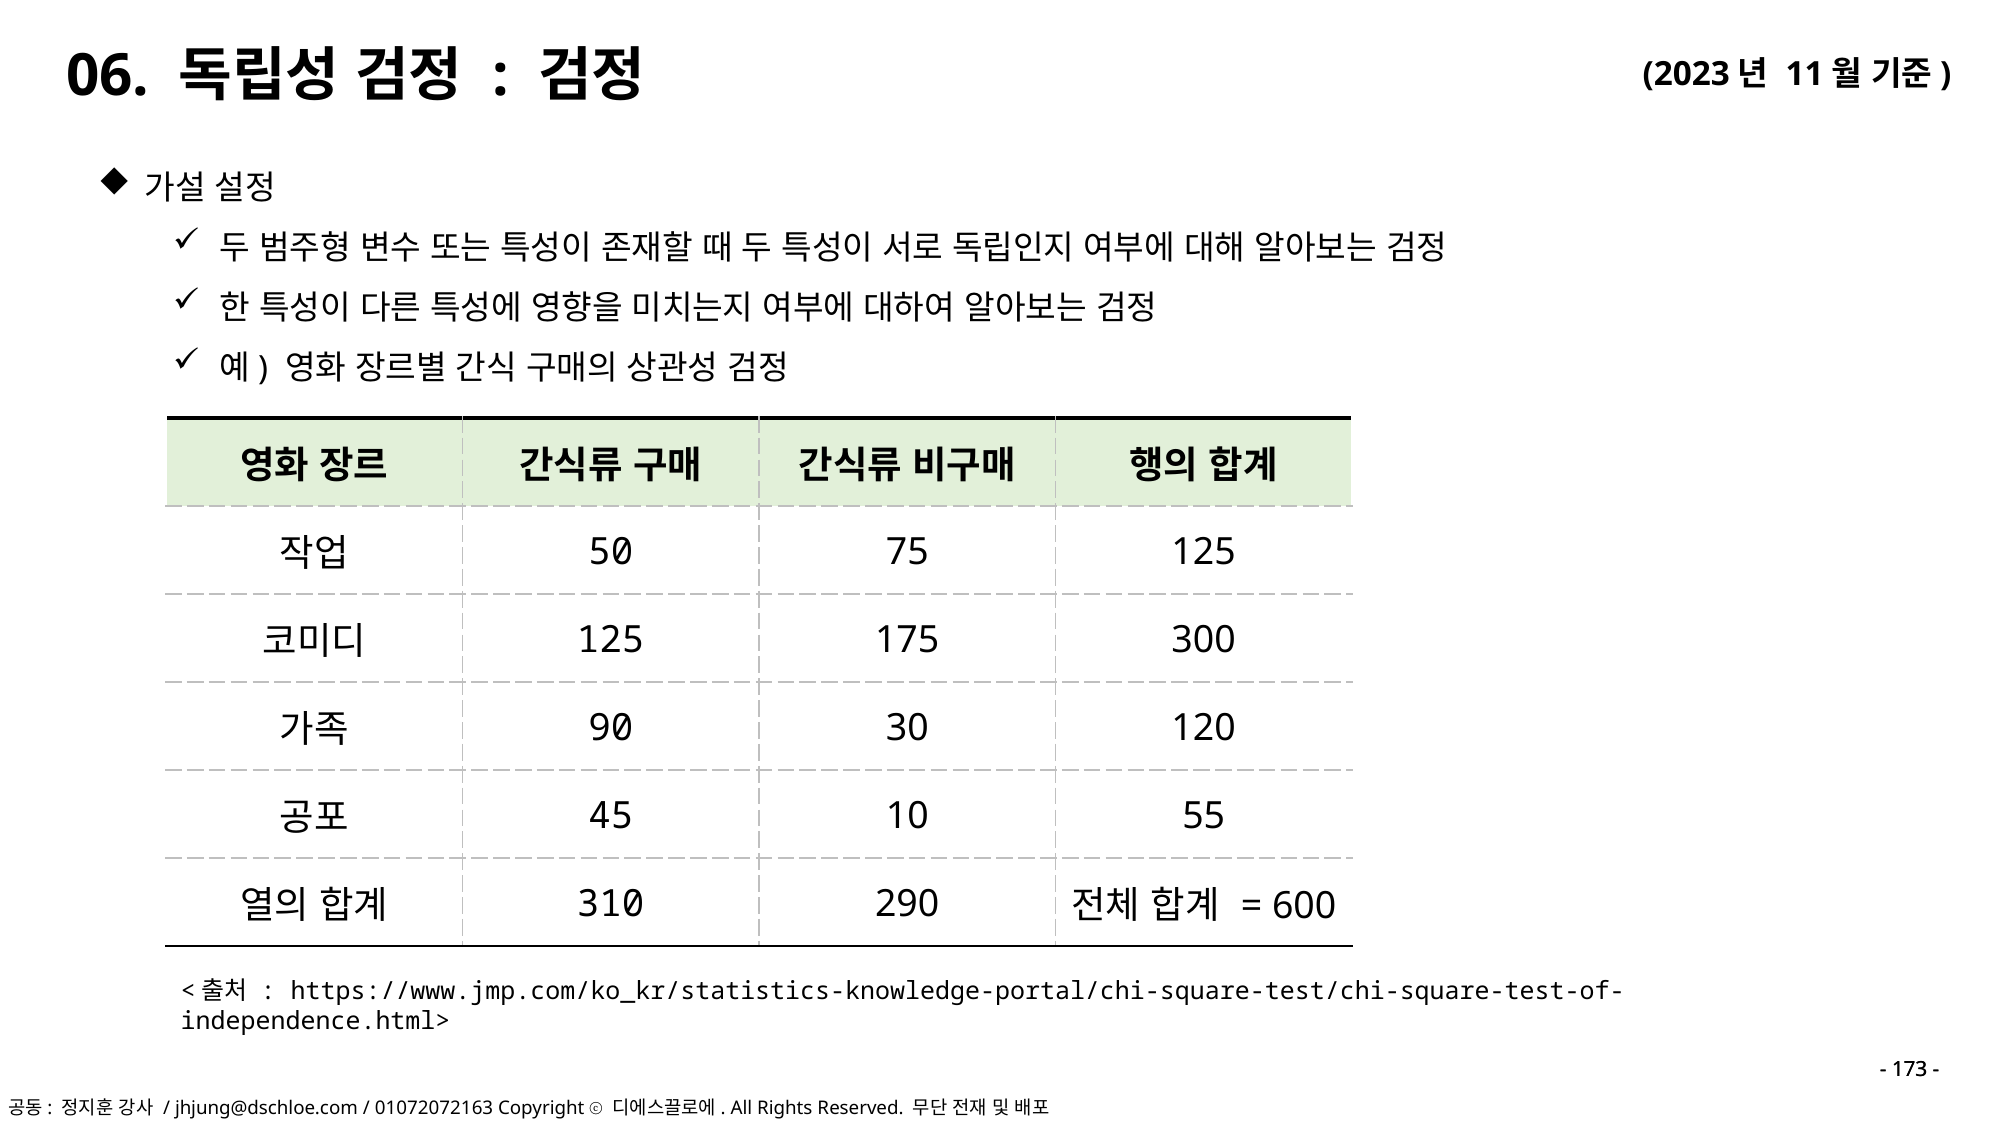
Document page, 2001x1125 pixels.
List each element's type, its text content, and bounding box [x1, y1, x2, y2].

table_cell 55 [1055, 770, 1351, 858]
table_cell 50 [462, 506, 759, 594]
table_cell 전체 합계 = 600 [1055, 858, 1351, 945]
table_cell 300 [1055, 594, 1351, 682]
slide_number - 173 - [1504, 1039, 1955, 1100]
table_cell 10 [759, 770, 1055, 858]
table_cell 30 [759, 682, 1055, 770]
table_cell 125 [462, 594, 759, 682]
table_header 영화 장르 [167, 420, 462, 506]
table_header 간식류 비구매 [759, 420, 1055, 506]
table_cell 가족 [167, 682, 462, 770]
table_header 행의 합계 [1055, 420, 1351, 506]
table_cell 코미디 [167, 594, 462, 682]
table_cell 75 [759, 506, 1055, 594]
table_cell 290 [759, 858, 1055, 945]
table_cell 공포 [167, 770, 462, 858]
table_cell 열의 합계 [167, 858, 462, 945]
table_cell 90 [462, 682, 759, 770]
table_cell 작업 [167, 506, 462, 594]
table_cell 310 [462, 858, 759, 945]
table_cell 45 [462, 770, 759, 858]
text_box 가설 설정 두 범주형 변수 또는 특성이 존재할 때 두 특성이 서로 독립인지 여부에 대해 알아보는 검정 한 특성이 다른 특성에 영향을 미치는지 여부에 대하여 알아보는 검정 예) 영화 장르별 간식 구매의 상관성 검정 [83, 138, 1988, 394]
table_header 간식류 구매 [462, 420, 759, 506]
table_cell 175 [759, 594, 1055, 682]
table_cell 120 [1055, 682, 1351, 770]
table_cell 125 [1055, 506, 1351, 594]
text_box <출처 : https://www.jmp.com/ko_kr/statistics-knowledge-portal/chi-square-test/chi-square-test-of-independence.html> [165, 967, 1798, 1043]
